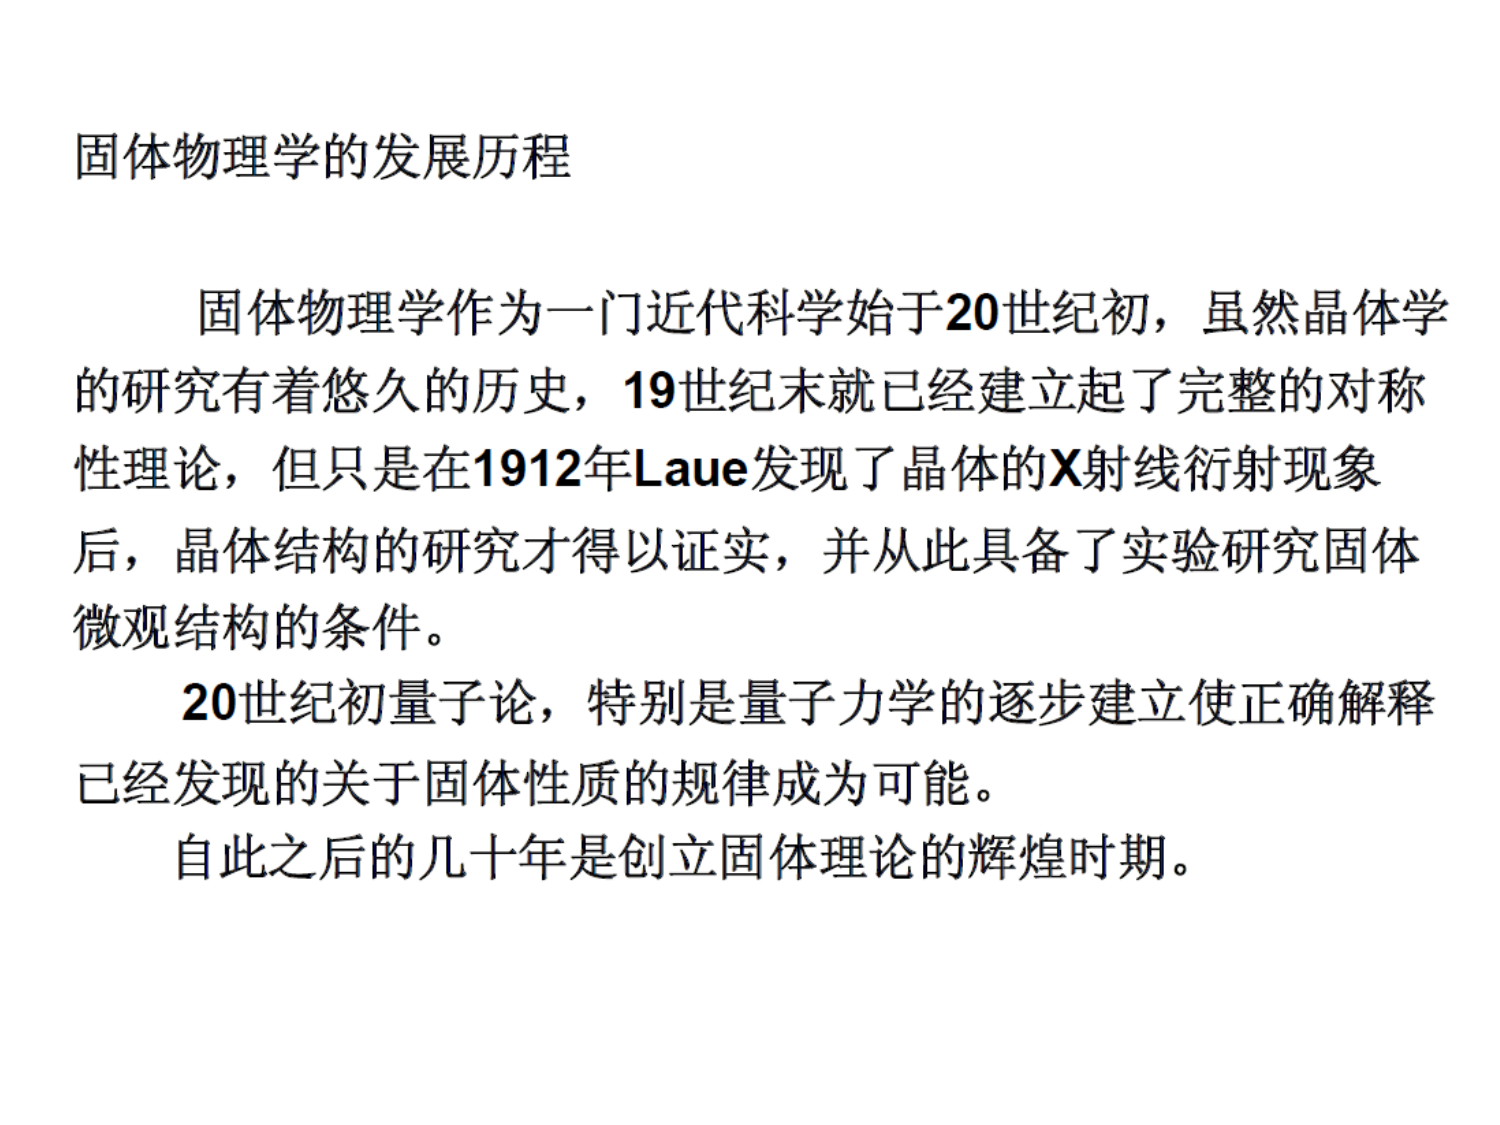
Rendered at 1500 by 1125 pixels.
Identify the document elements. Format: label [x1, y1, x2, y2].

picture [41, 99, 1500, 976]
